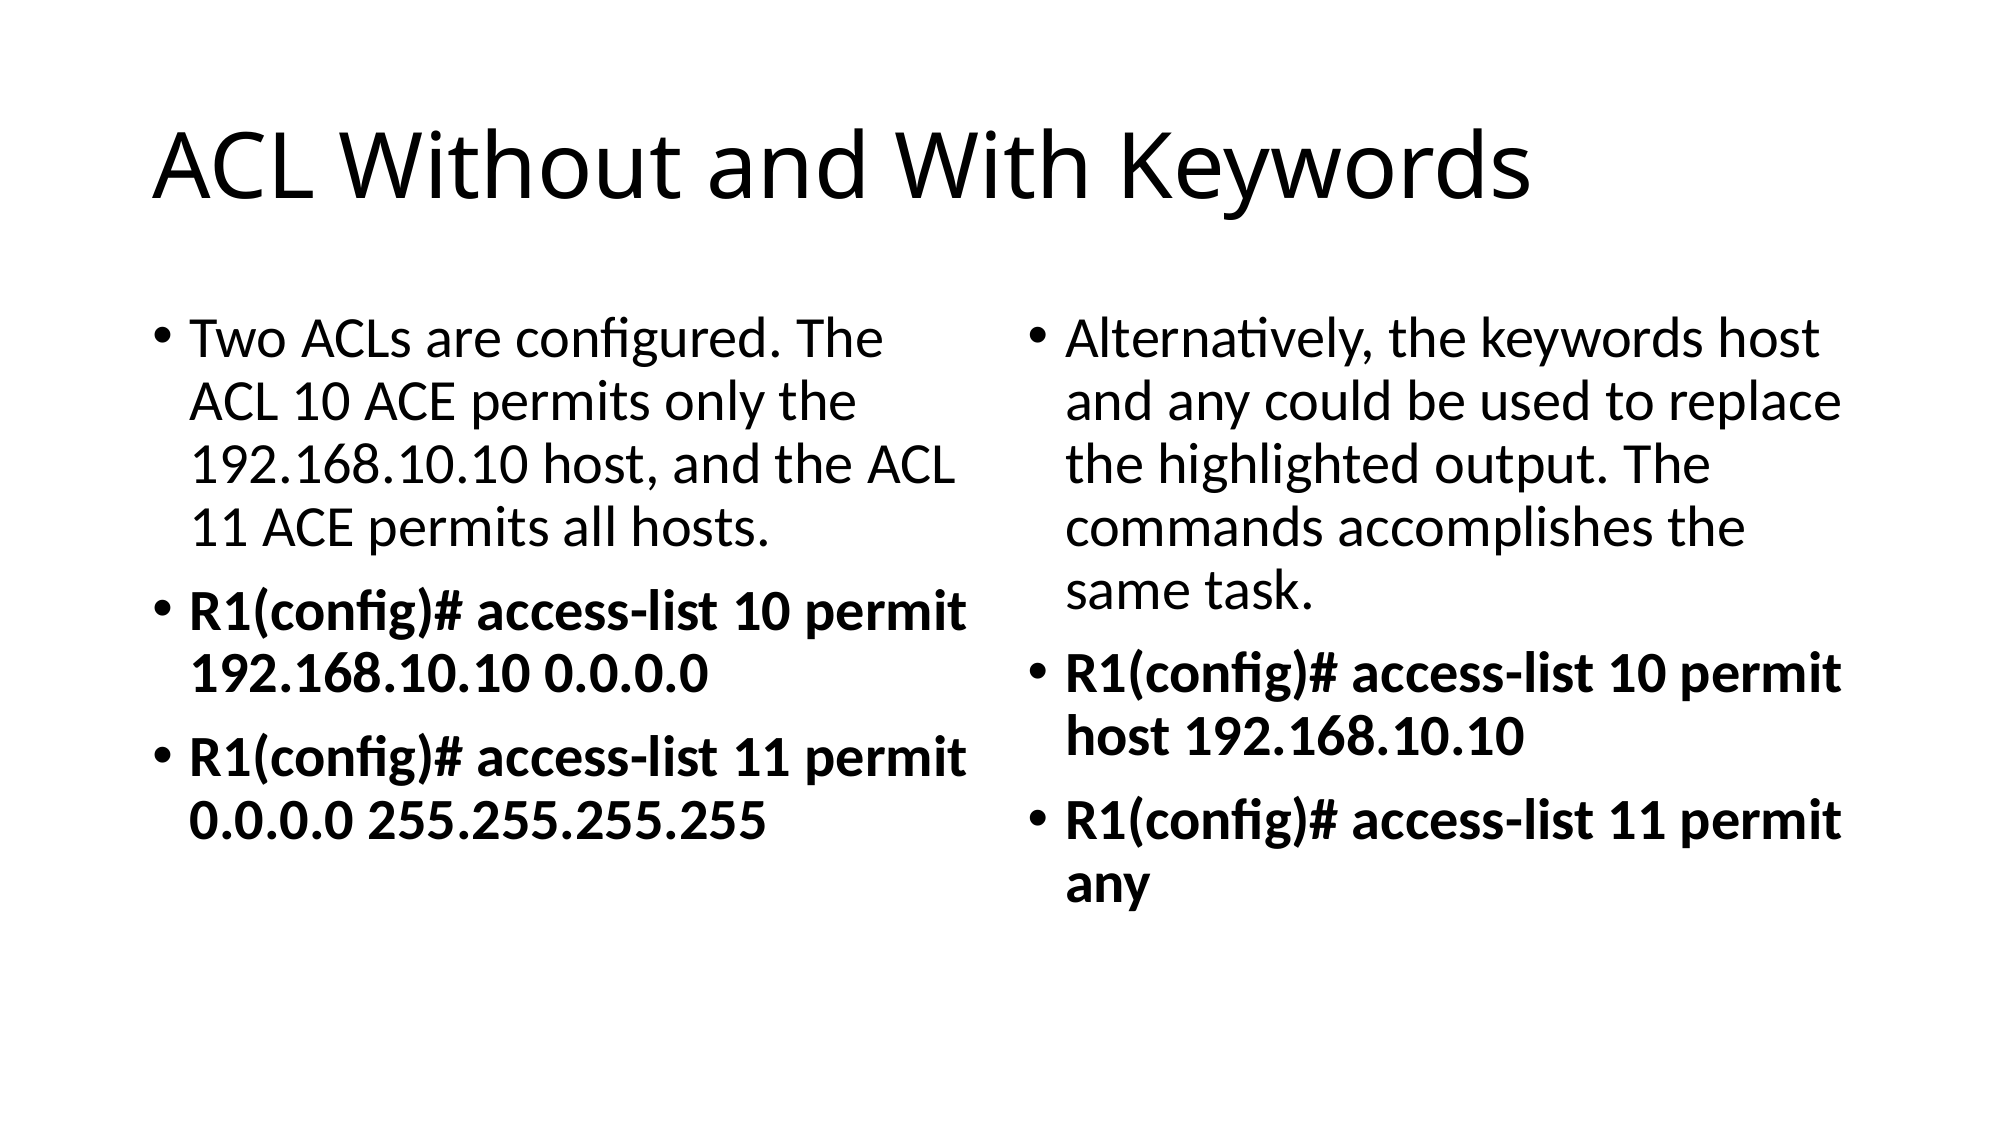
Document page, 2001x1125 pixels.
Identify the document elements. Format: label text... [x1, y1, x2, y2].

list Two ACLs are configured. The ACL 10 ACE permits only the 192.168.10.10 host, and the ACL 11 ACE permits all hosts. R1(config)# access-list 10 permit 192.168.10.10 0.0.0.0 R1(config)# access-list 11 permit 0.0.0.0 255.255.255.255 [137, 299, 988, 1014]
list Alternatively, the keywords host and any could be used to replace the highlighted output. The commands accomplishes the same task. R1(config)# access-list 10 permit host 192.168.10.10 R1(config)# access-list 11 permit any [1012, 299, 1863, 1014]
title ACL Without and With Keywords [137, 59, 1863, 278]
